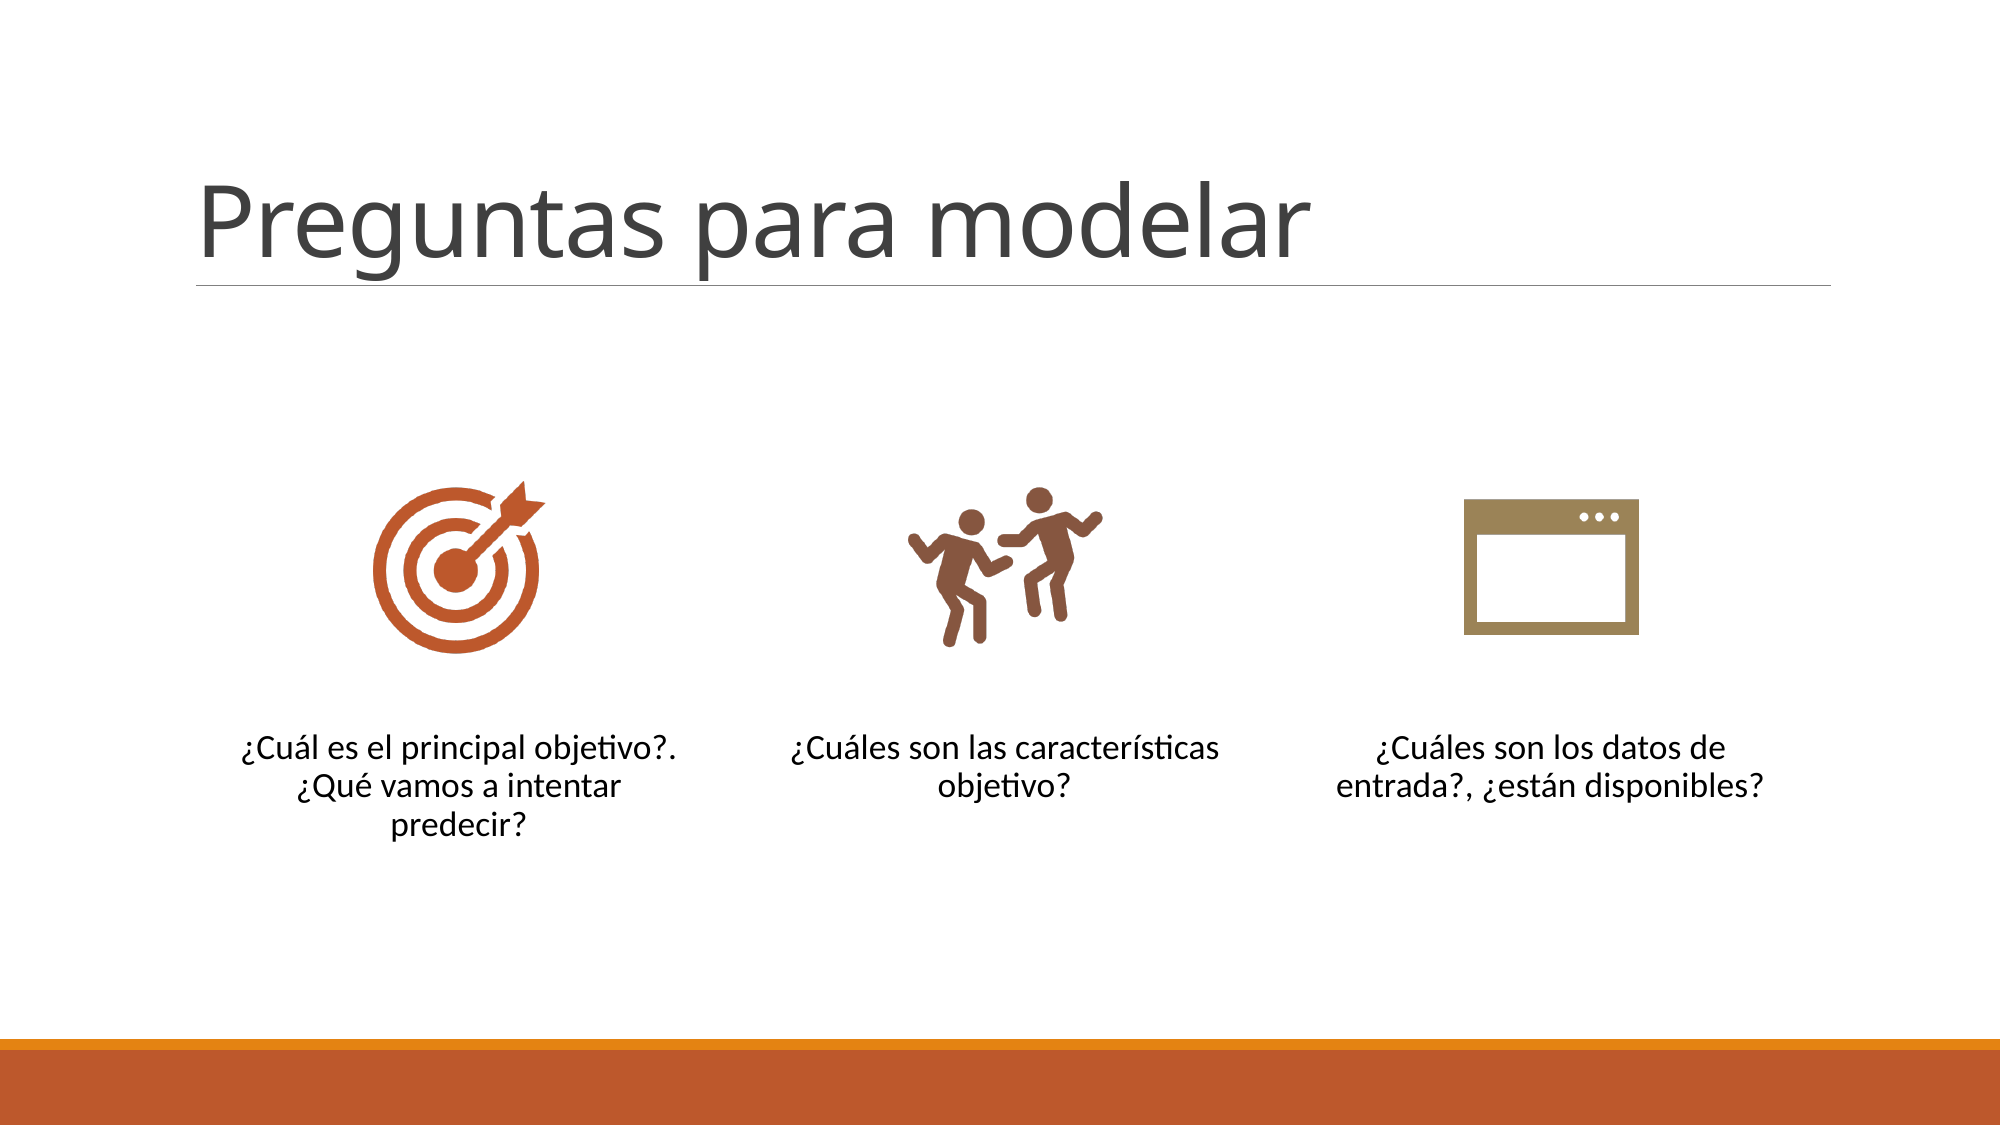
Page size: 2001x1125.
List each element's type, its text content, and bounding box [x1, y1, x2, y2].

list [179, 343, 1831, 966]
title Preguntas para modelar [180, 47, 1830, 285]
